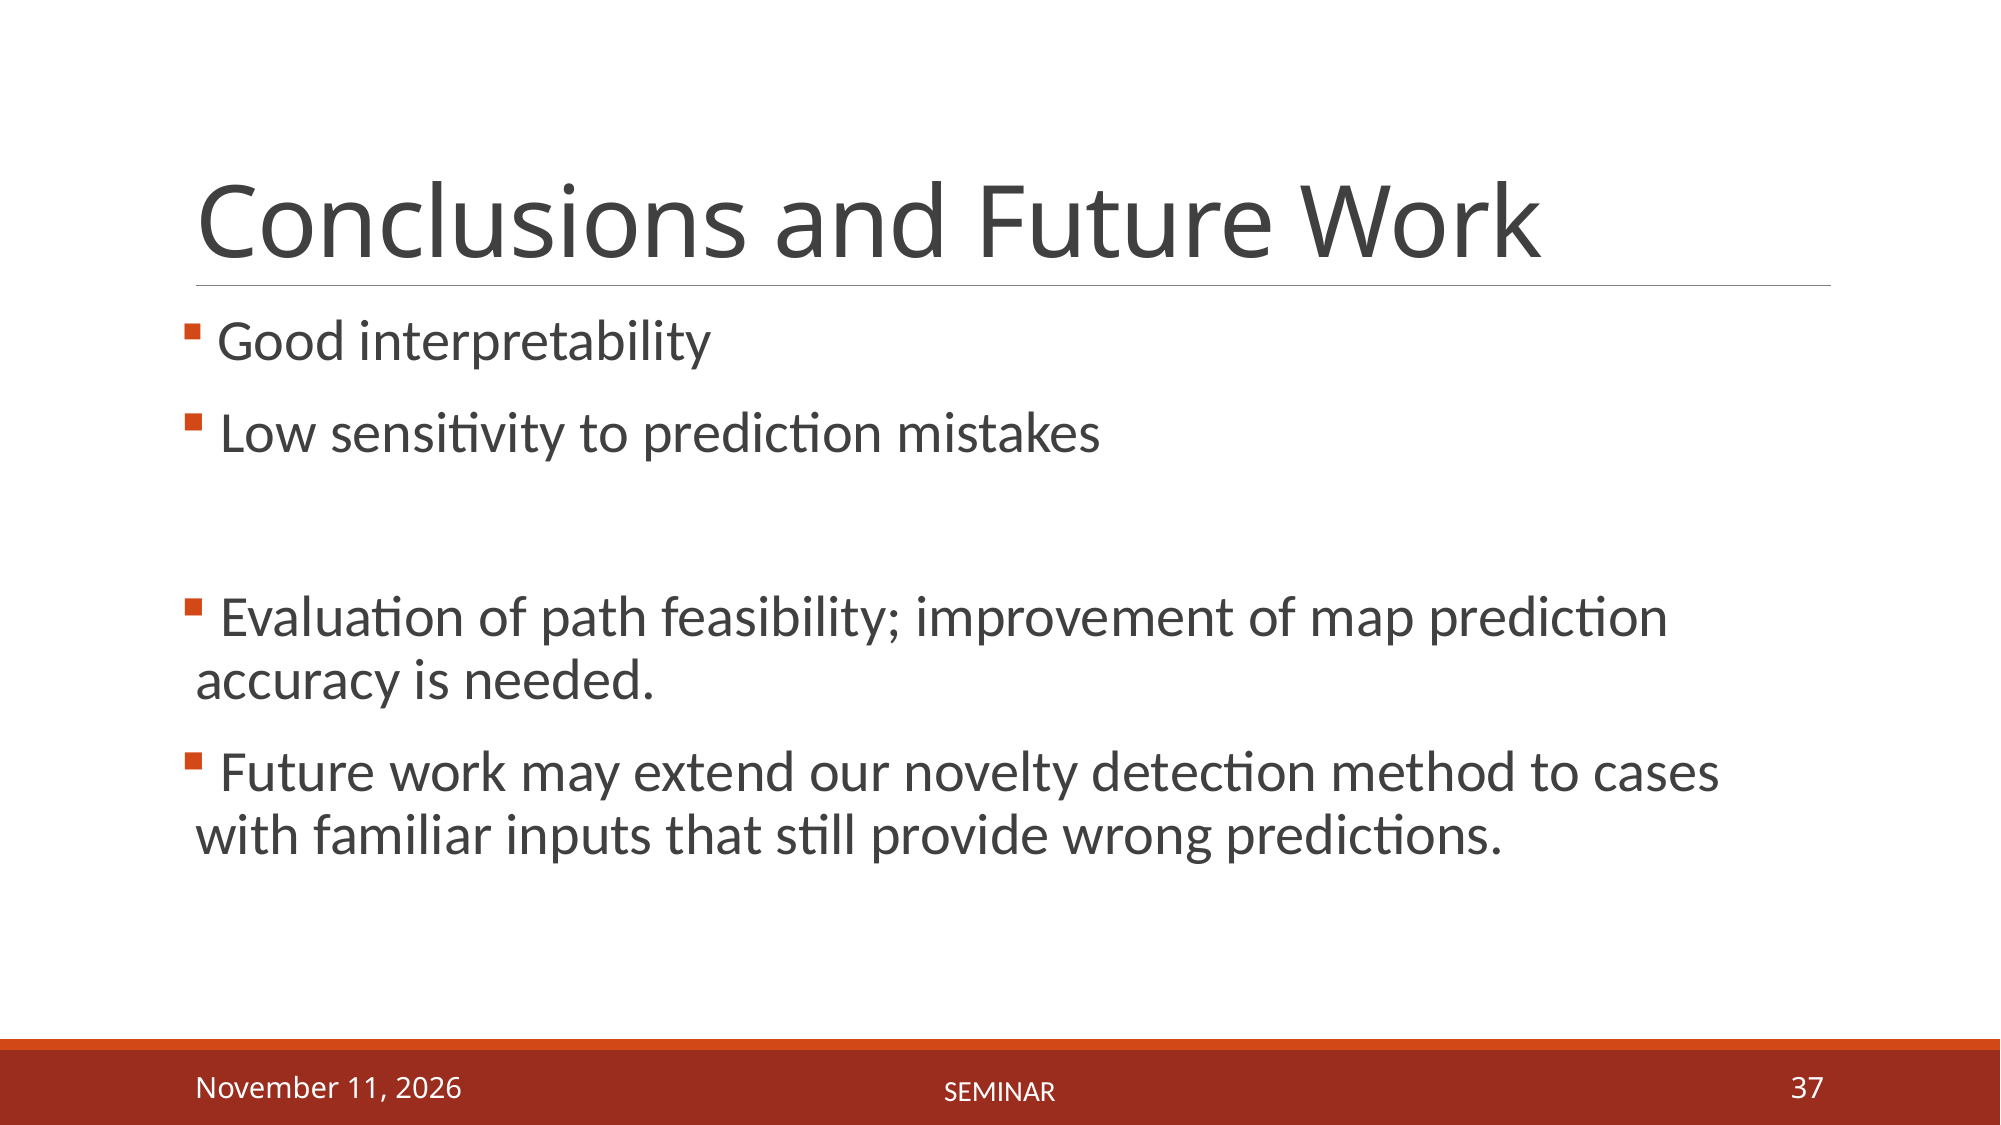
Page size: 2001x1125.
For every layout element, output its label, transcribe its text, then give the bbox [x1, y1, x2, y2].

list Good interpretability Low sensitivity to prediction mistakes Evaluation of path feasibility; improvement of map prediction accuracy is needed. Future work may extend our novelty detection method to cases with familiar inputs that still provide wrong predictions. [180, 302, 1830, 955]
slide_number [180, 1059, 586, 1120]
title Conclusions and Future Work [180, 47, 1830, 285]
slide_number 37 [1624, 1059, 1840, 1120]
footer Seminar [604, 1059, 1396, 1120]
